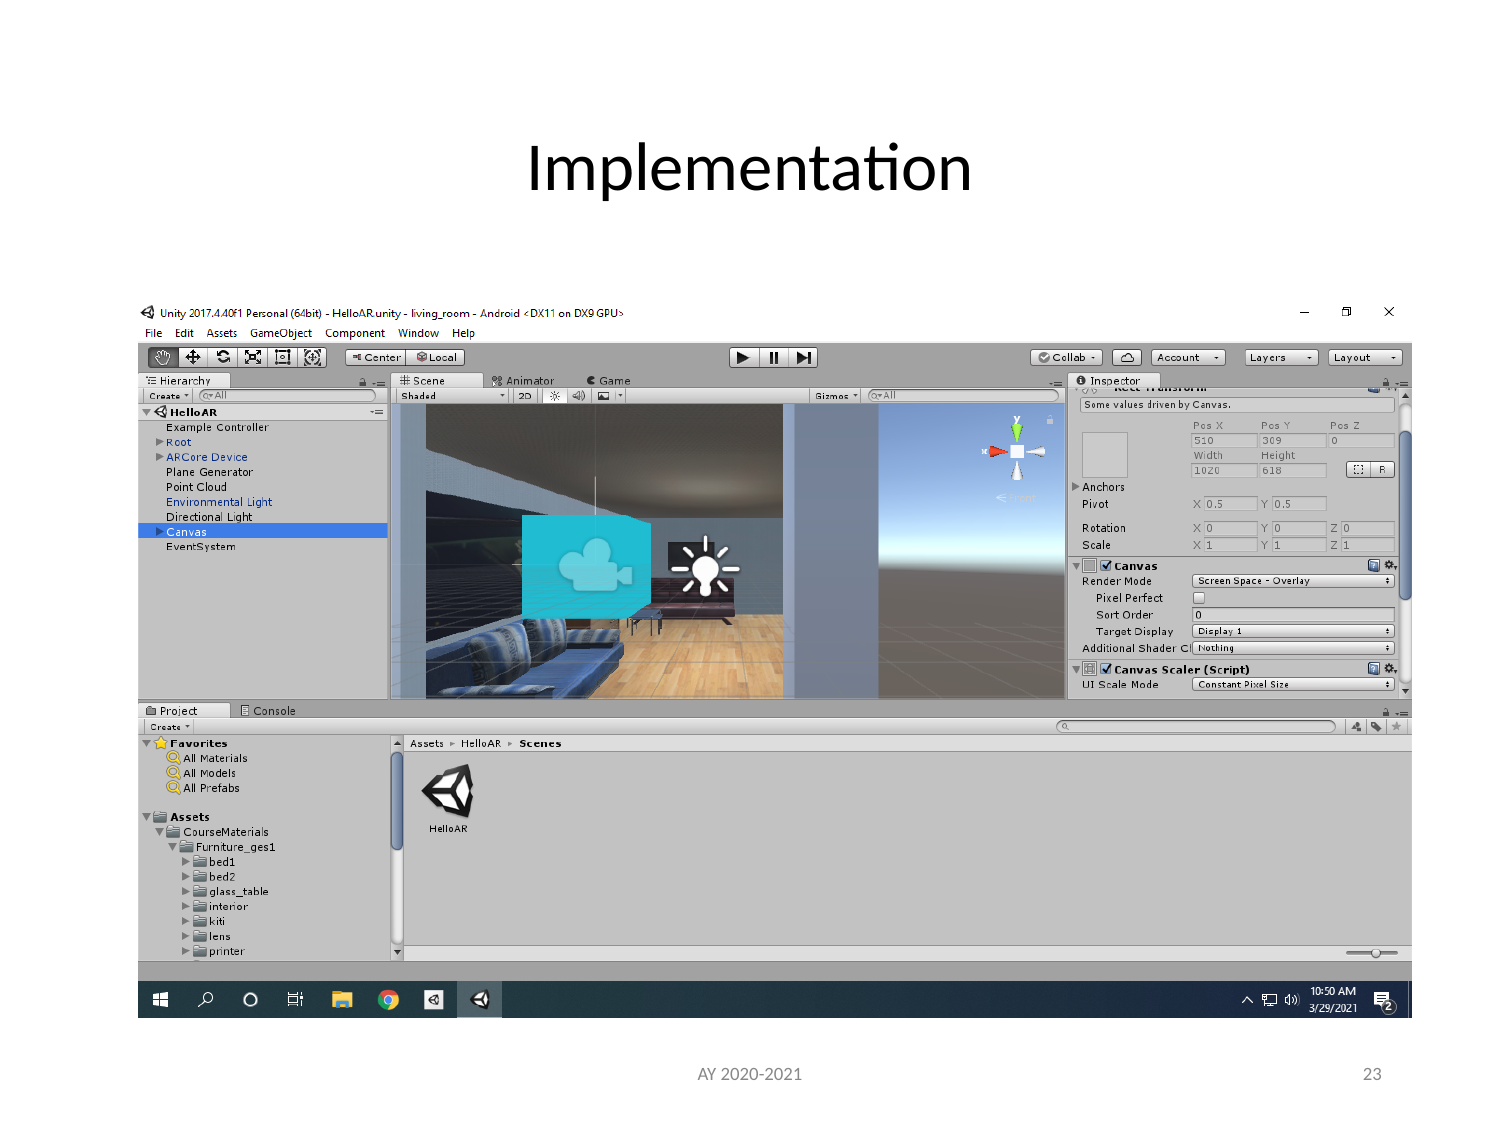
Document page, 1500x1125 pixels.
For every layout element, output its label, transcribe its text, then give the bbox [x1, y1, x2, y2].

footer AY 2020-2021 [496, 1042, 1004, 1103]
slide_number 23 [1059, 1042, 1397, 1103]
picture [138, 302, 1412, 1018]
title Implementation [103, 59, 1397, 278]
